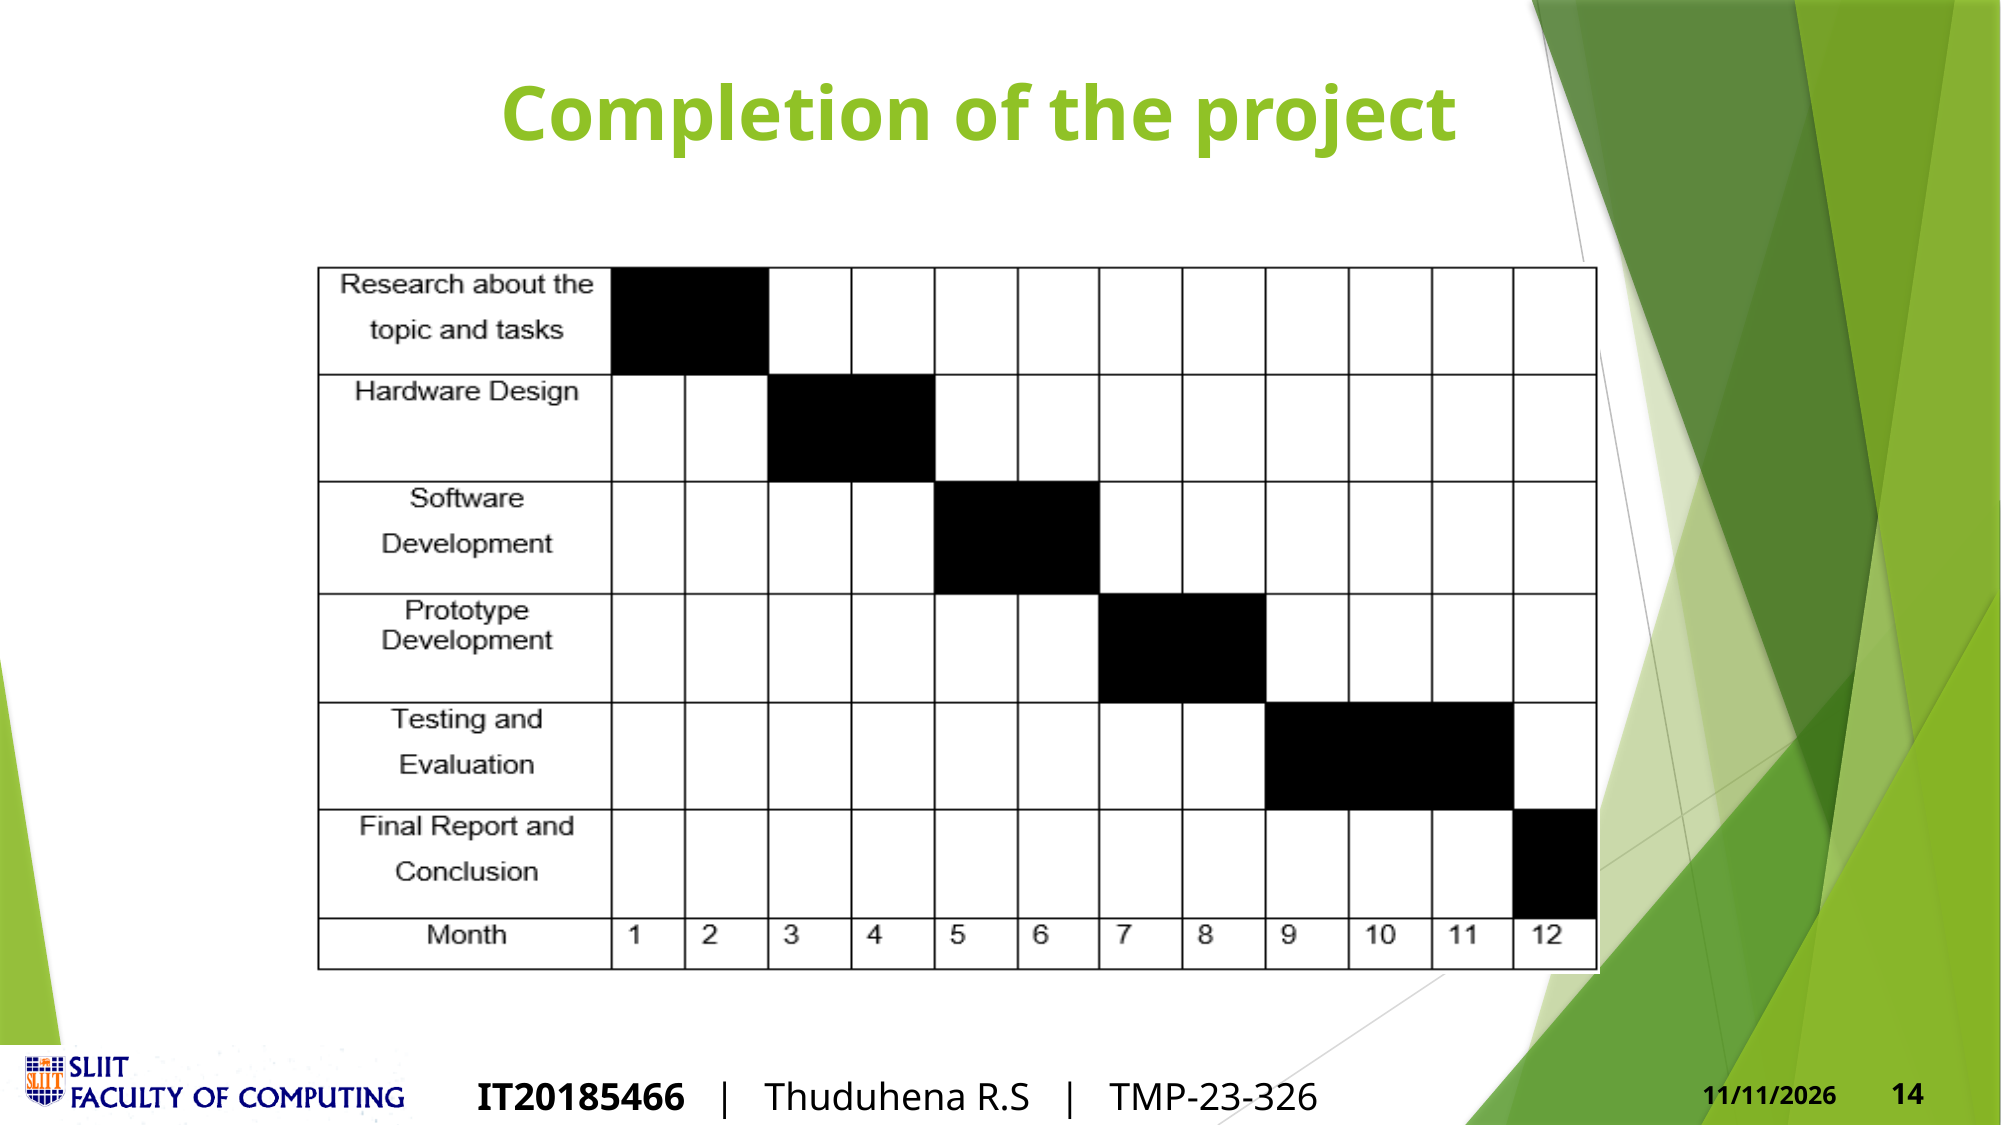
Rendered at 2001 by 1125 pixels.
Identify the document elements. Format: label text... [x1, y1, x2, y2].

picture [0, 1045, 413, 1125]
title Completion of the project [275, 58, 1686, 275]
text_box IT20185466 | Thuduhena R.S | TMP-23-326 [461, 1063, 1582, 1125]
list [311, 261, 1601, 975]
